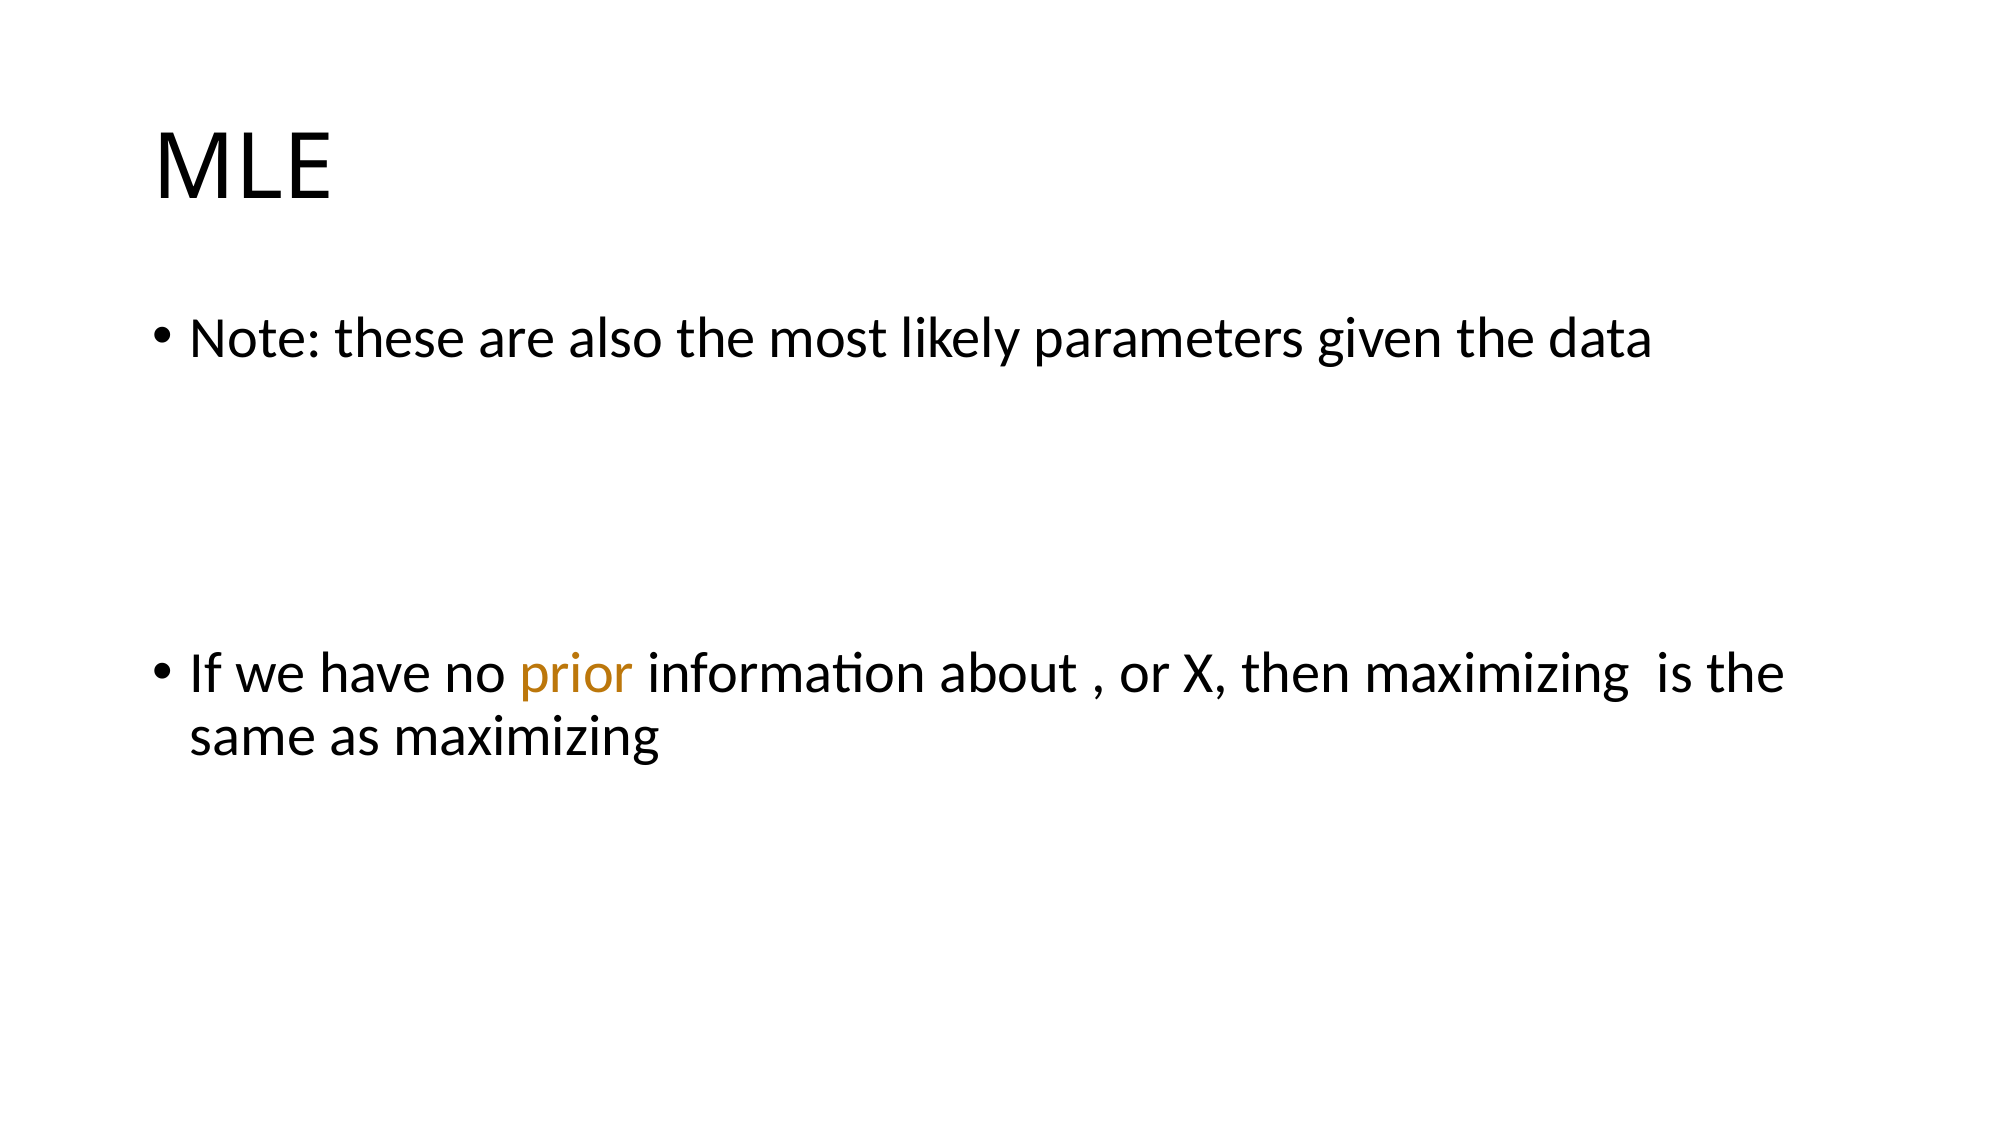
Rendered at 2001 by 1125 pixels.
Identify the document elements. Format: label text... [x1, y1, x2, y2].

title MLE [137, 59, 1863, 278]
